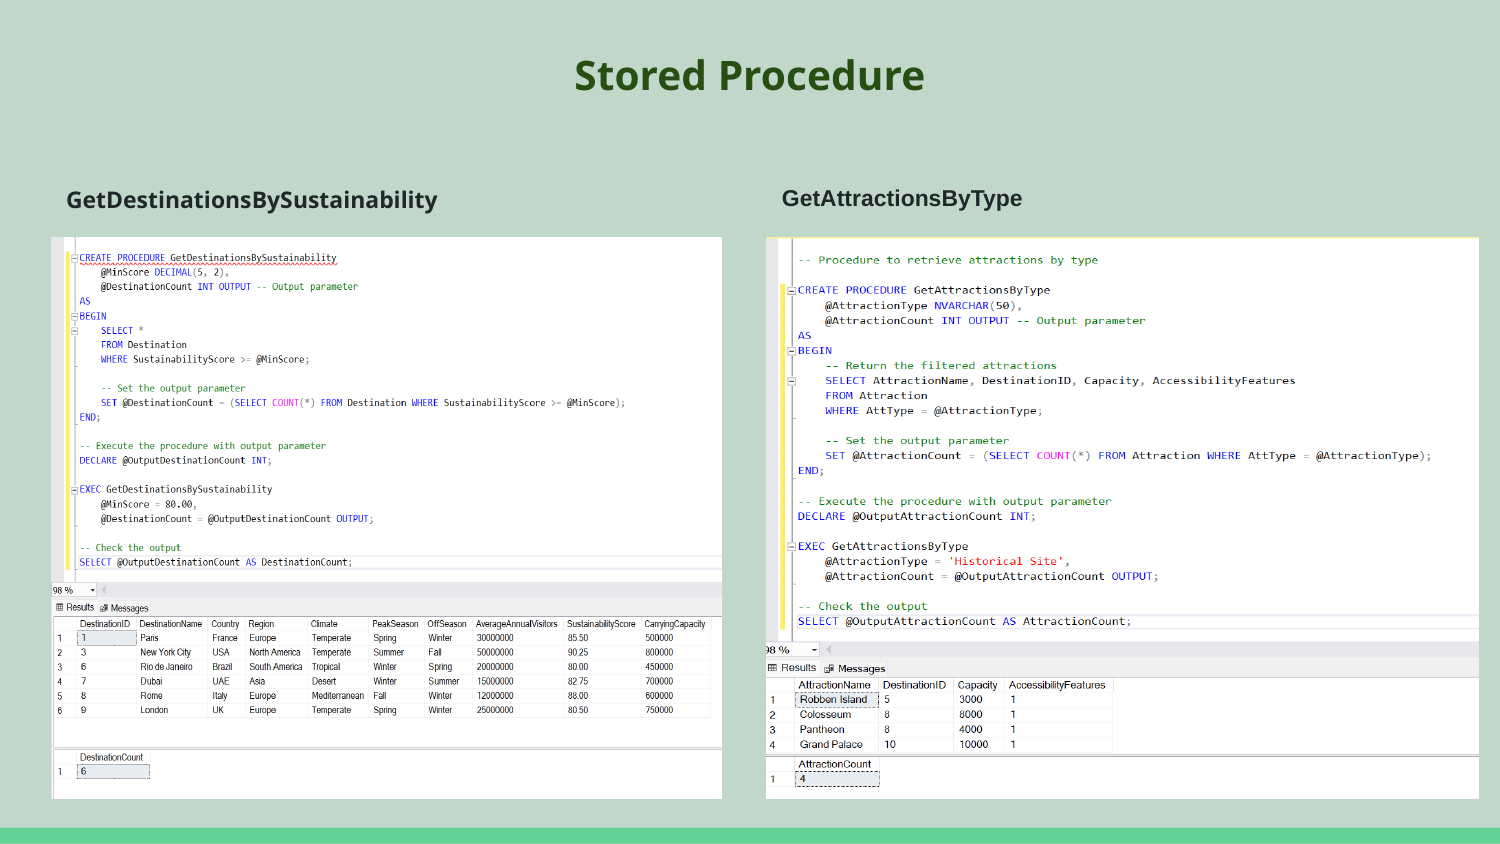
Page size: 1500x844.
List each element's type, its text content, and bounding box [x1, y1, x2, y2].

text_box GetAttractionsByType [766, 163, 1259, 226]
title Stored Procedure [51, 23, 1449, 118]
picture [766, 237, 1479, 799]
list GetDestinationsBySustainability [51, 164, 1449, 725]
picture [50, 237, 722, 799]
